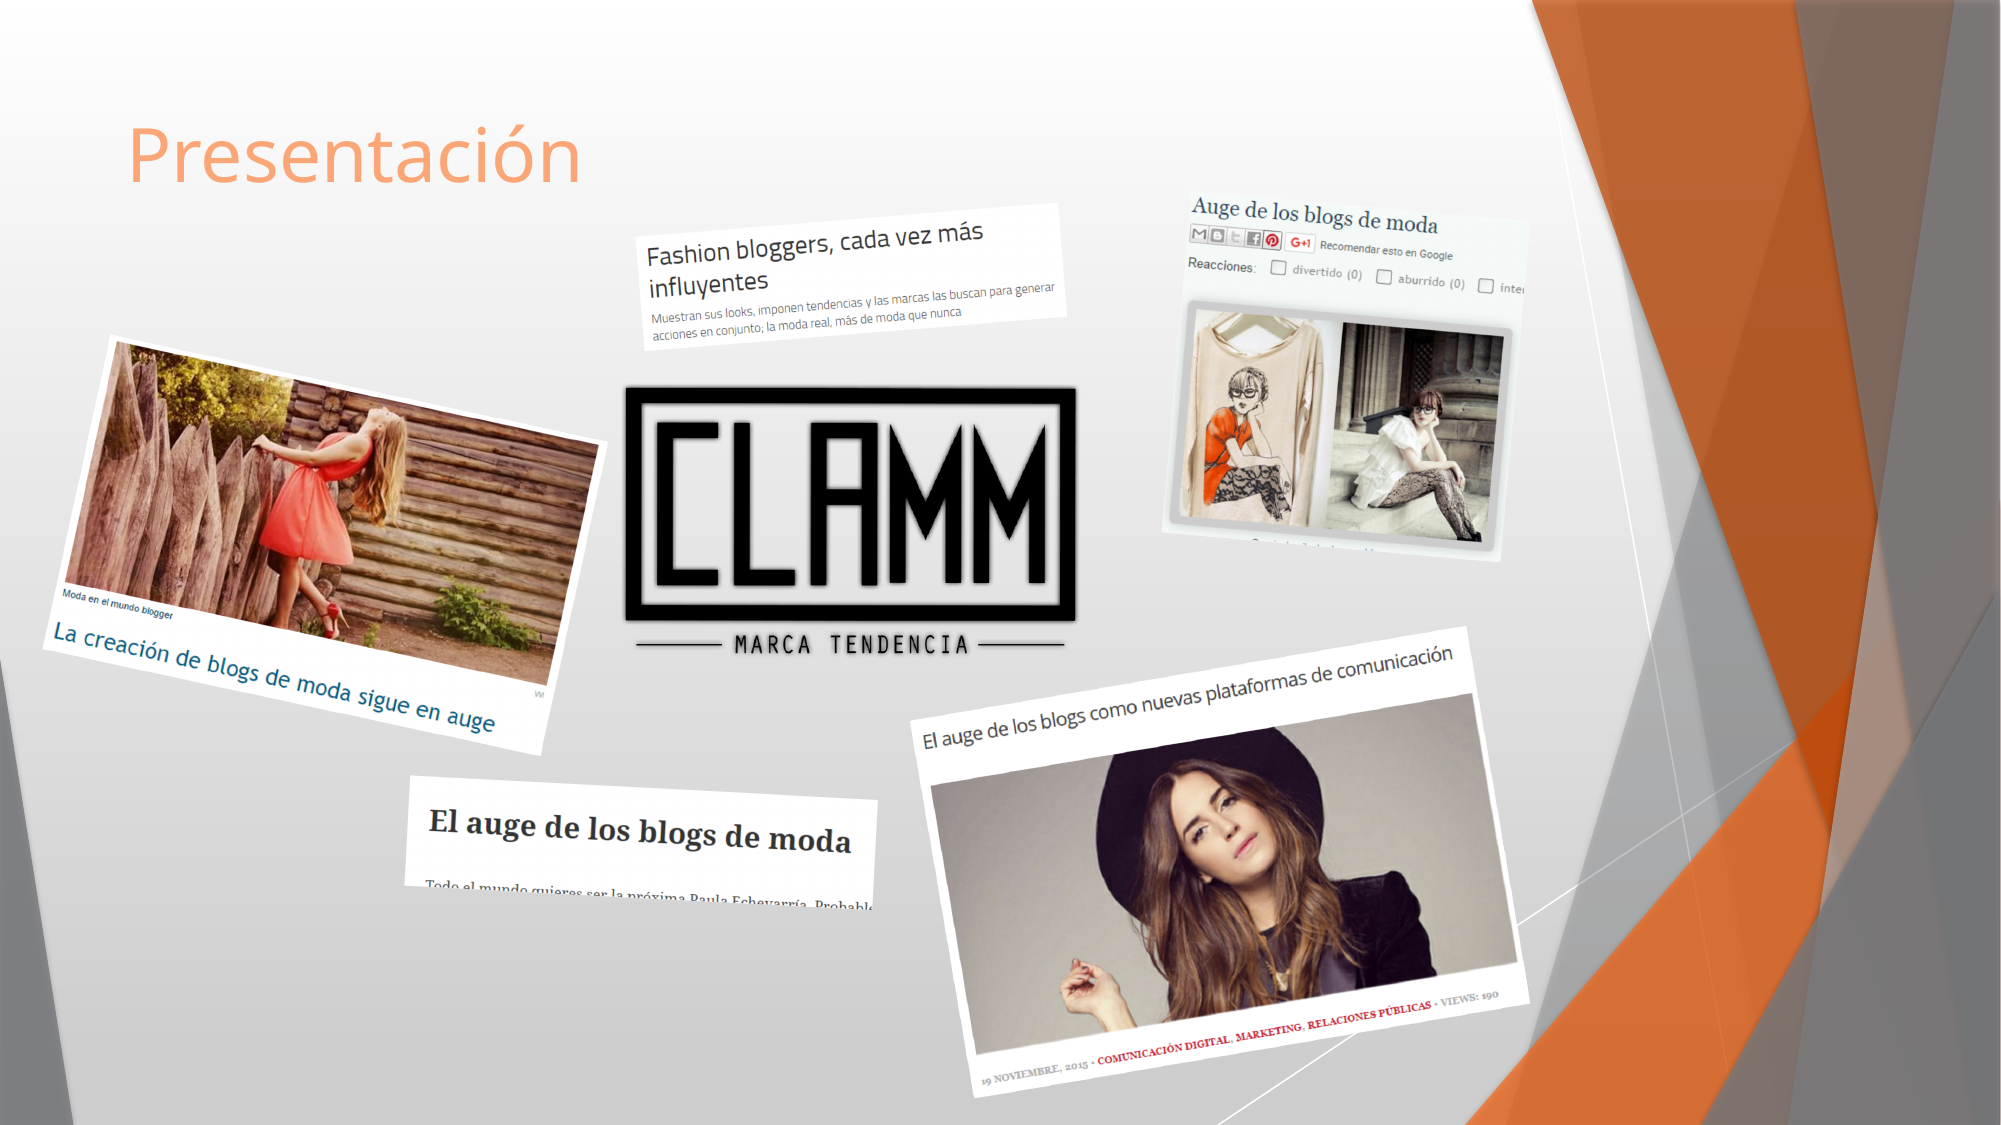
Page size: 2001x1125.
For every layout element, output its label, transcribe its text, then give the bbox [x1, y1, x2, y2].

picture [43, 335, 1096, 755]
picture [1162, 192, 1529, 562]
picture [405, 776, 877, 910]
picture [636, 203, 1066, 350]
picture [911, 626, 1530, 1098]
title Presentación [111, 99, 1522, 317]
